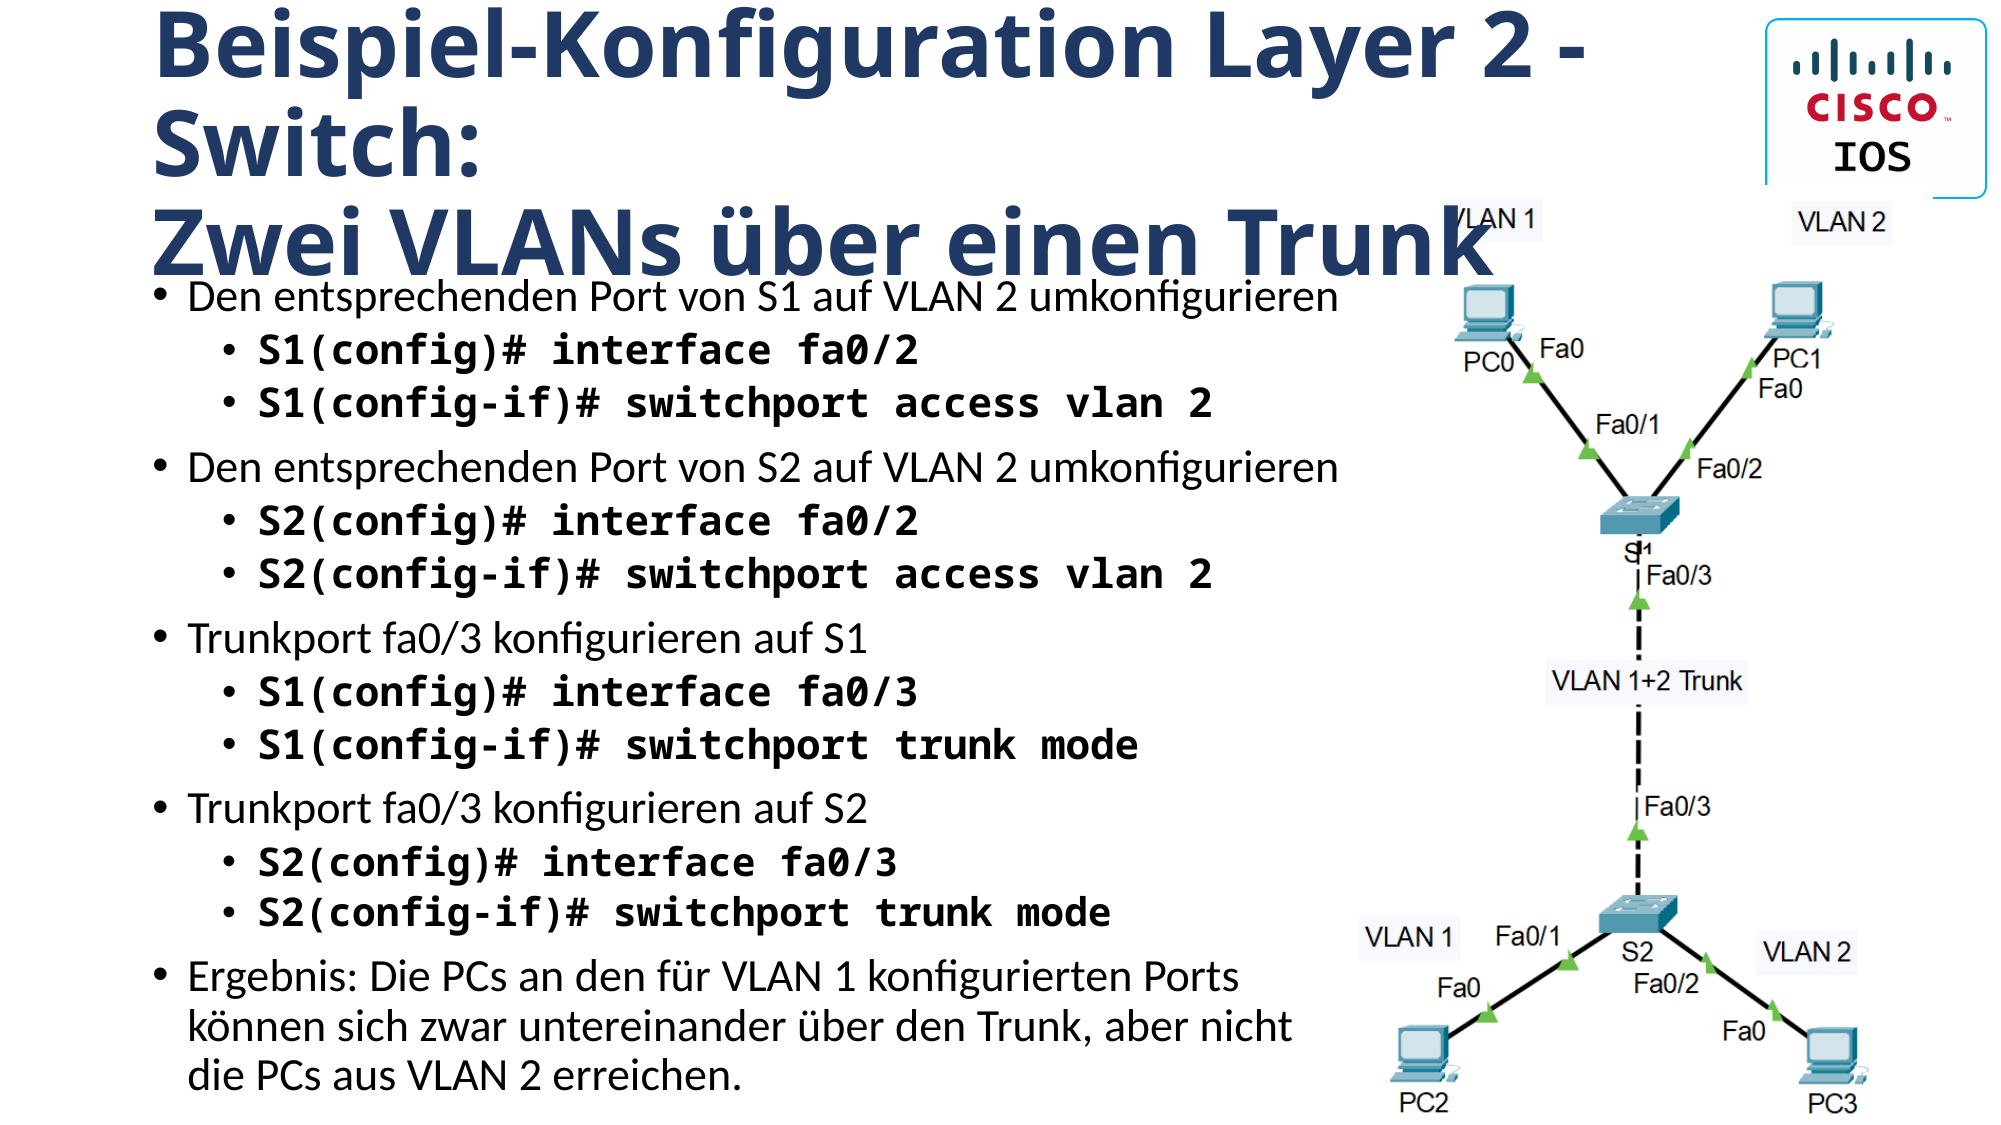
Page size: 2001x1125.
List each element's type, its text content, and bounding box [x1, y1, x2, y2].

picture [1980, 192, 1987, 199]
title Beispiel-Konfiguration Layer 2 - Switch: Zwei VLANs über einen Trunk [137, 37, 1766, 256]
list Den entsprechenden Port von S1 auf VLAN 2 umkonfigurieren S1(config)# interface fa0/2 S1(config-if)# switchport access vlan 2 Den entsprechenden Port von S2 auf VLAN 2 umkonfigurieren S2(config)# interface fa0/2 S2(config-if)# switchport access vlan 2 Trunkport fa0/3 konfigurieren auf S1 S1(config)# interface fa0/3 S1(config-if)# switchport trunk mode Trunkport fa0/3 konfigurieren auf S2 S2(config)# interface fa0/3 S2(config-if)# switchport trunk mode Ergebnis: Die PCs an den für VLAN 1 konfigurierten Ports können sich zwar untereinander über den Trunk, aber nicht die PCs aus VLAN 2 erreichen. [137, 263, 1329, 1125]
picture [1329, 21, 1984, 1125]
picture [1765, 18, 1773, 26]
picture [1979, 18, 1987, 26]
